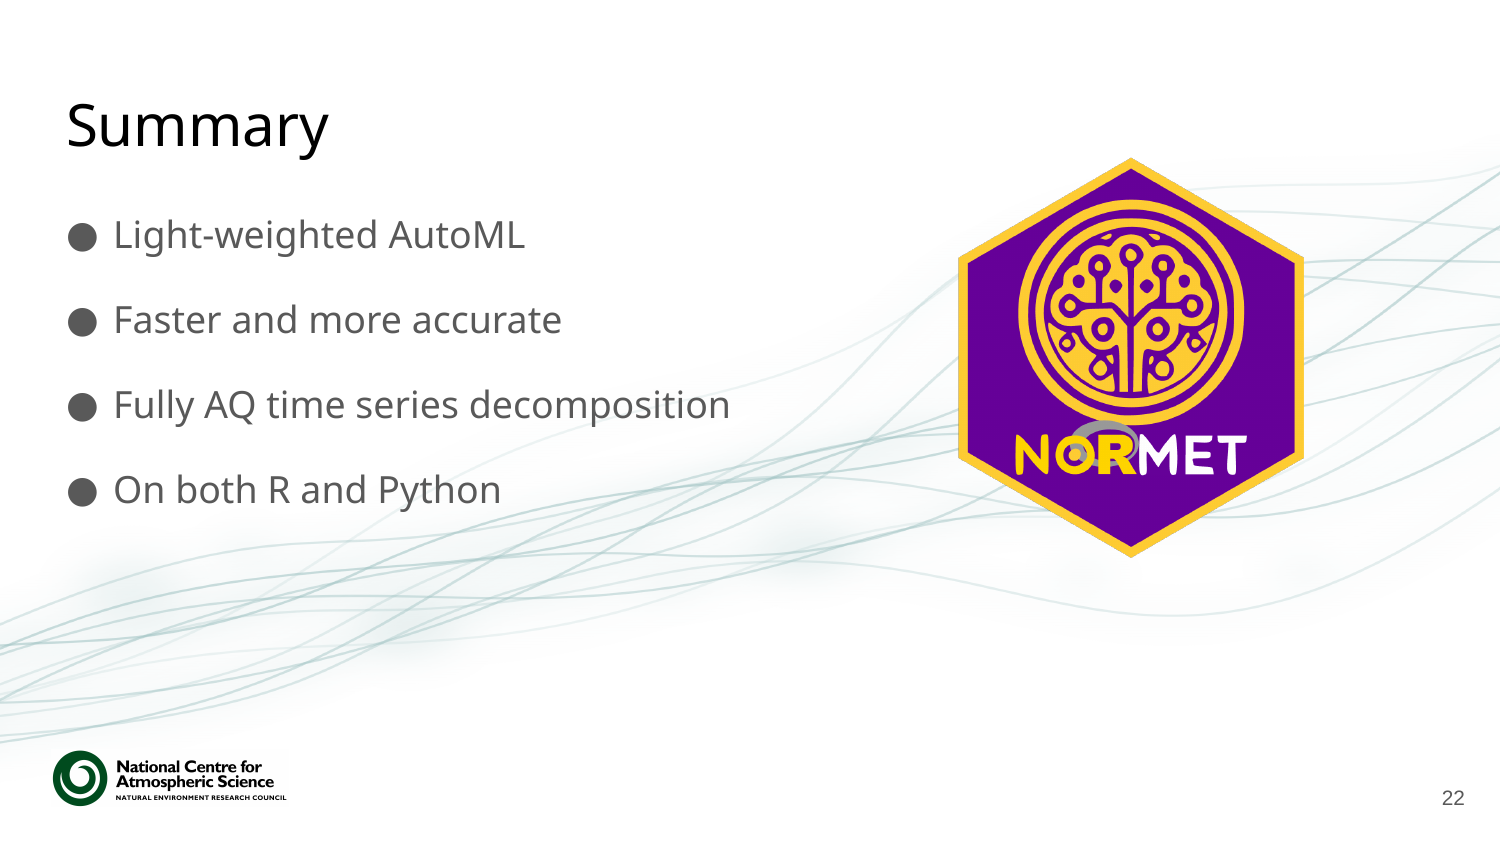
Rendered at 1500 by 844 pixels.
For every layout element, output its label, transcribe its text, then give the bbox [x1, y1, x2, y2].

picture [953, 154, 1312, 562]
list Light-weighted AutoML Faster and more accurate Fully AQ time series decomposition On both R and Python [51, 189, 1436, 750]
slide_number 21 [1389, 764, 1480, 830]
title Summary [51, 72, 1449, 167]
picture [51, 750, 289, 807]
